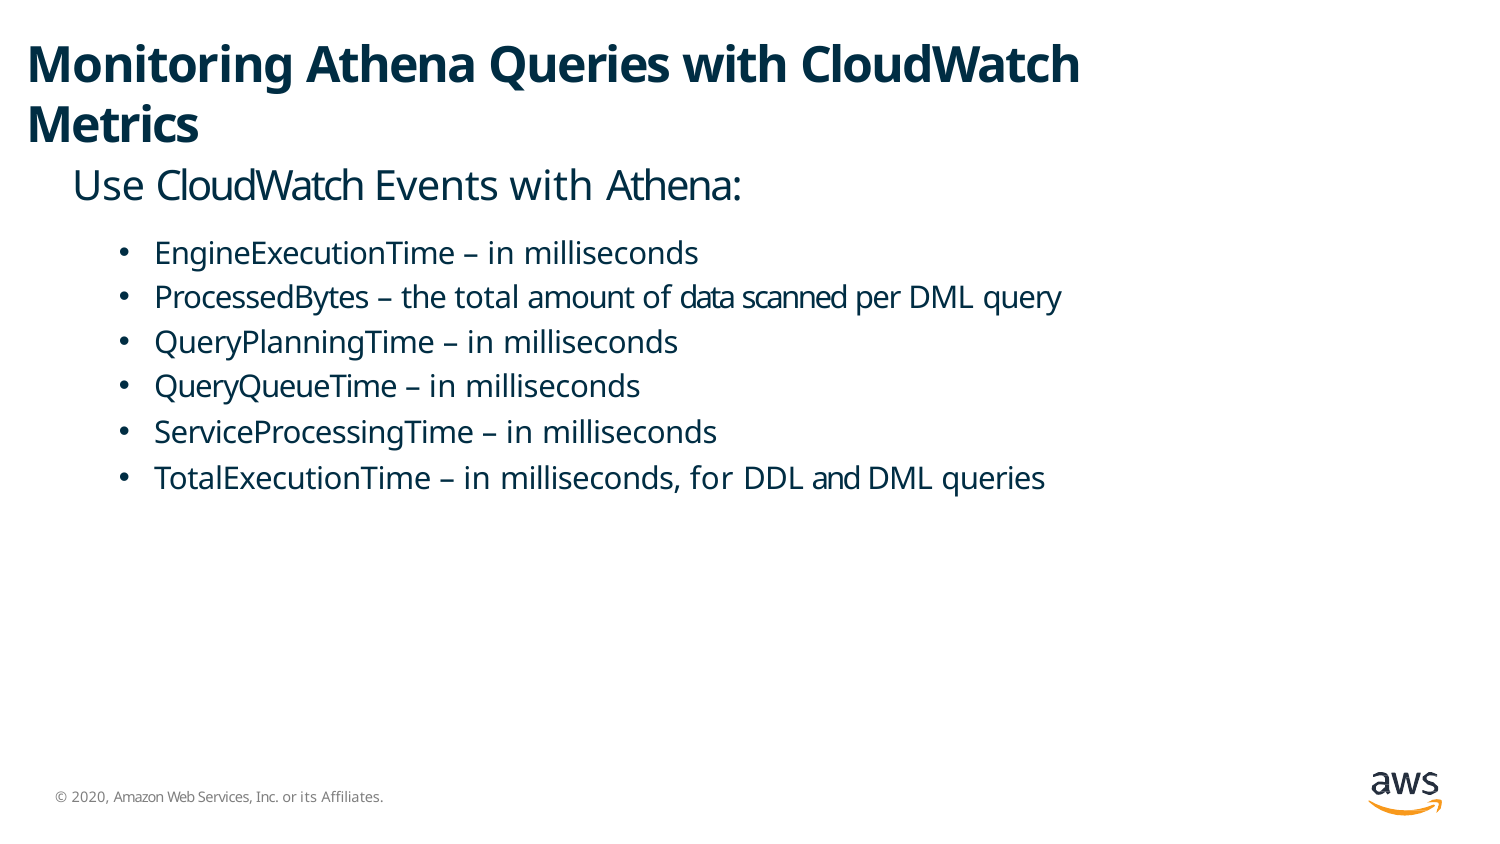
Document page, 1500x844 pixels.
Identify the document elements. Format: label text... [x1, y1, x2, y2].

text_box Use CloudWatch Events with Athena: EngineExecutionTime – in milliseconds ProcessedBytes – the total amount of data scanned per DML query QueryPlanningTime – in milliseconds QueryQueueTime – in milliseconds ServiceProcessingTime – in milliseconds TotalExecutionTime – in milliseconds, for DDL and DML queries [70, 156, 1098, 496]
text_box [1368, 771, 1442, 816]
footer © 2020, Amazon Web Services, Inc. or its Affiliates. [53, 786, 395, 844]
title Monitoring Athena Queries with CloudWatch Metrics [24, 29, 1258, 173]
